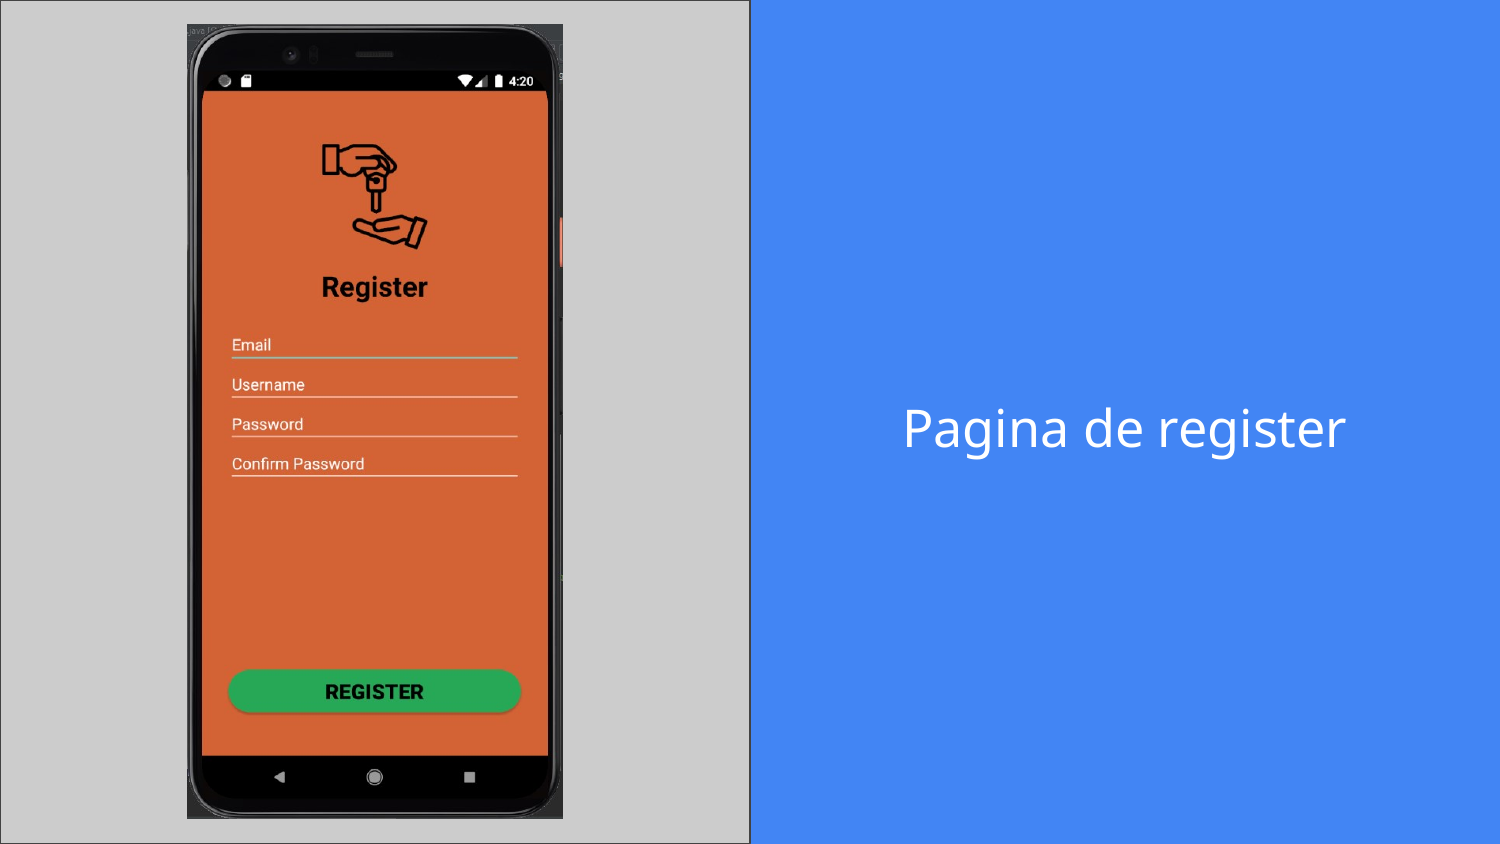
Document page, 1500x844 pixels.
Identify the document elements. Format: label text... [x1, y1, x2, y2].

text_box [0, 0, 750, 844]
list Pagina de register [810, 118, 1440, 725]
picture [187, 24, 563, 819]
